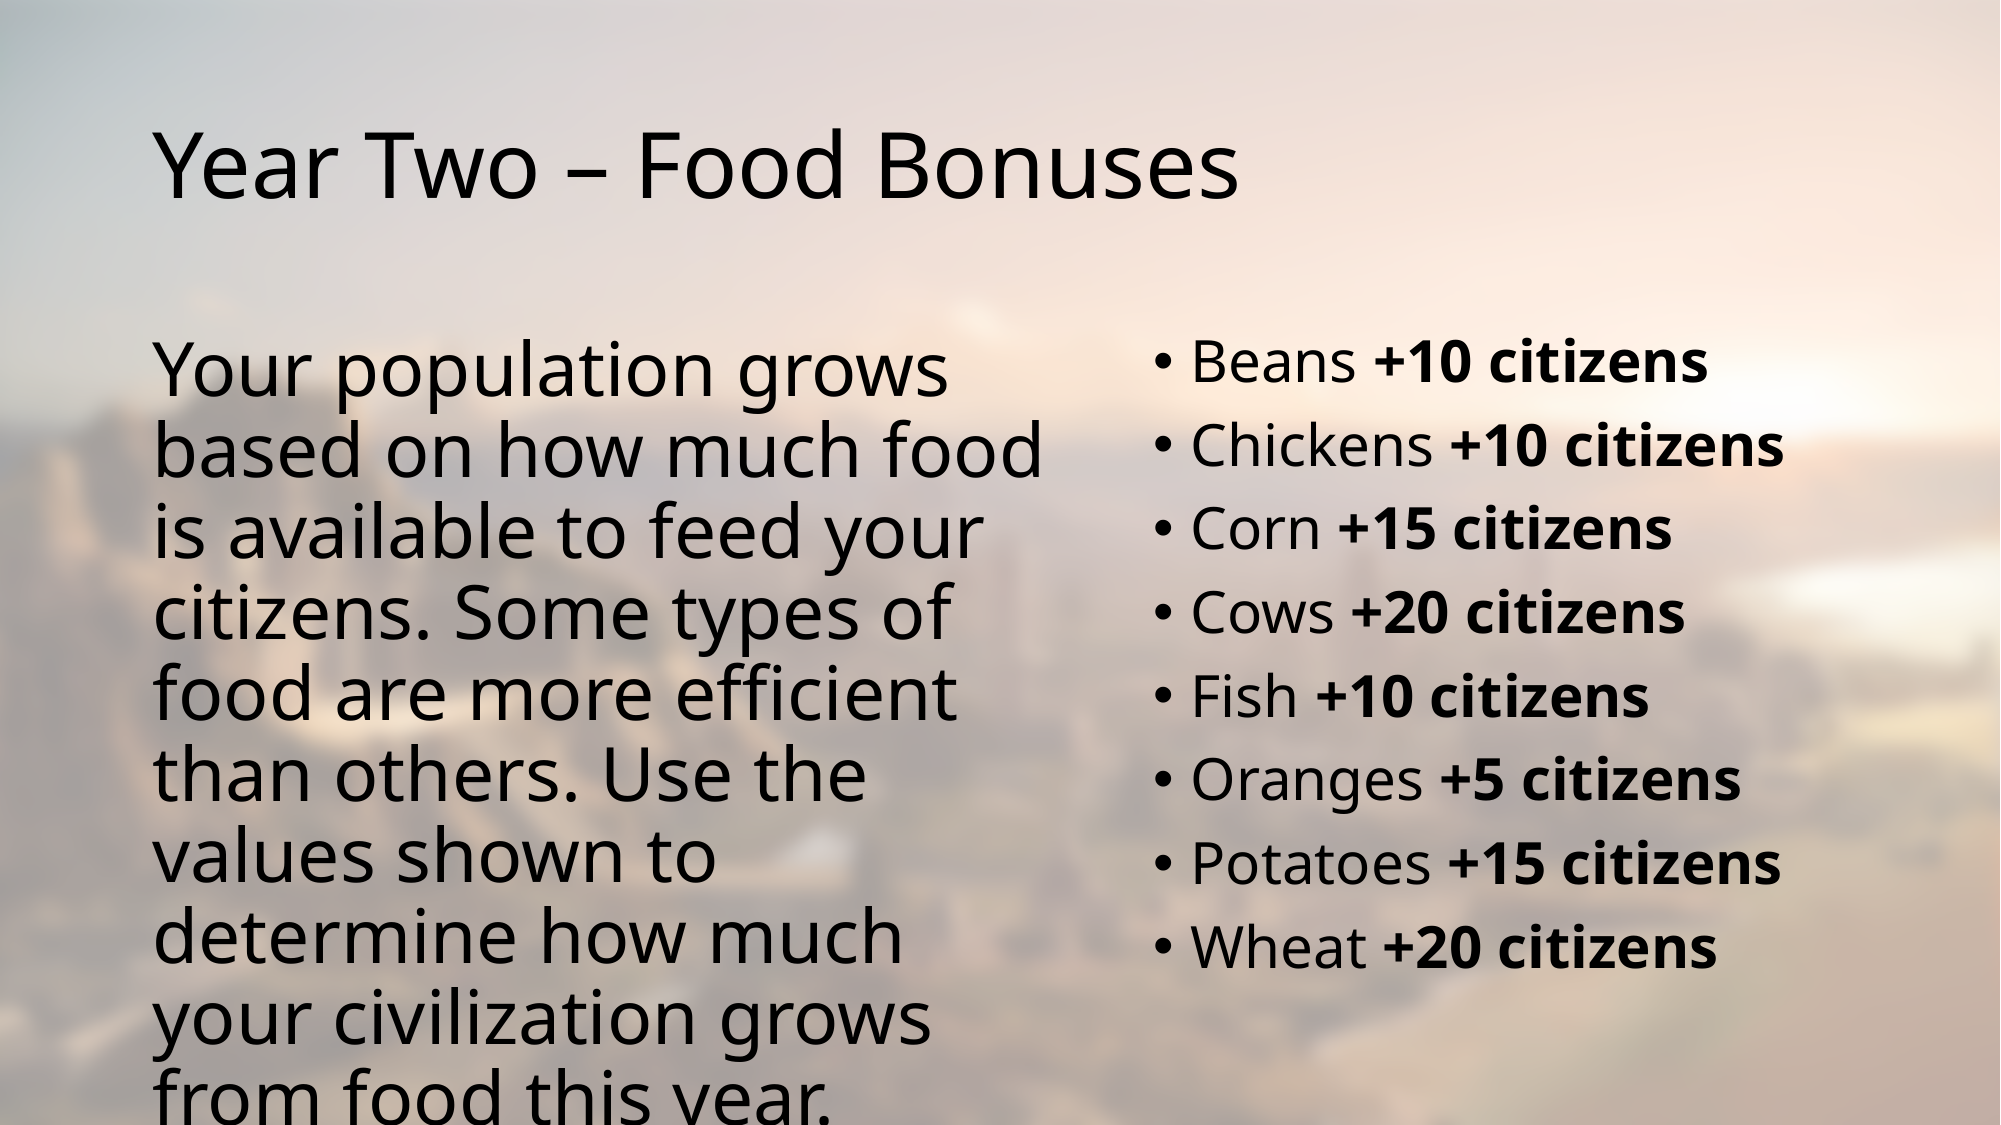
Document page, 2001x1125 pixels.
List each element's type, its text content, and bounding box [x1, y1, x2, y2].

text_box Beans +10 citizens Chickens +10 citizens Corn +15 citizens Cows +20 citizens Fish +10 citizens Oranges +5 citizens Potatoes +15 citizens Wheat +20 citizens [1138, 324, 1888, 1039]
list Your population grows based on how much food is available to feed your citizens. Some types of food are more efficient than others. Use the values shown to determine how much your civilization grows from food this year. [137, 324, 1074, 1039]
title Year Two – Food Bonuses [137, 59, 1863, 278]
